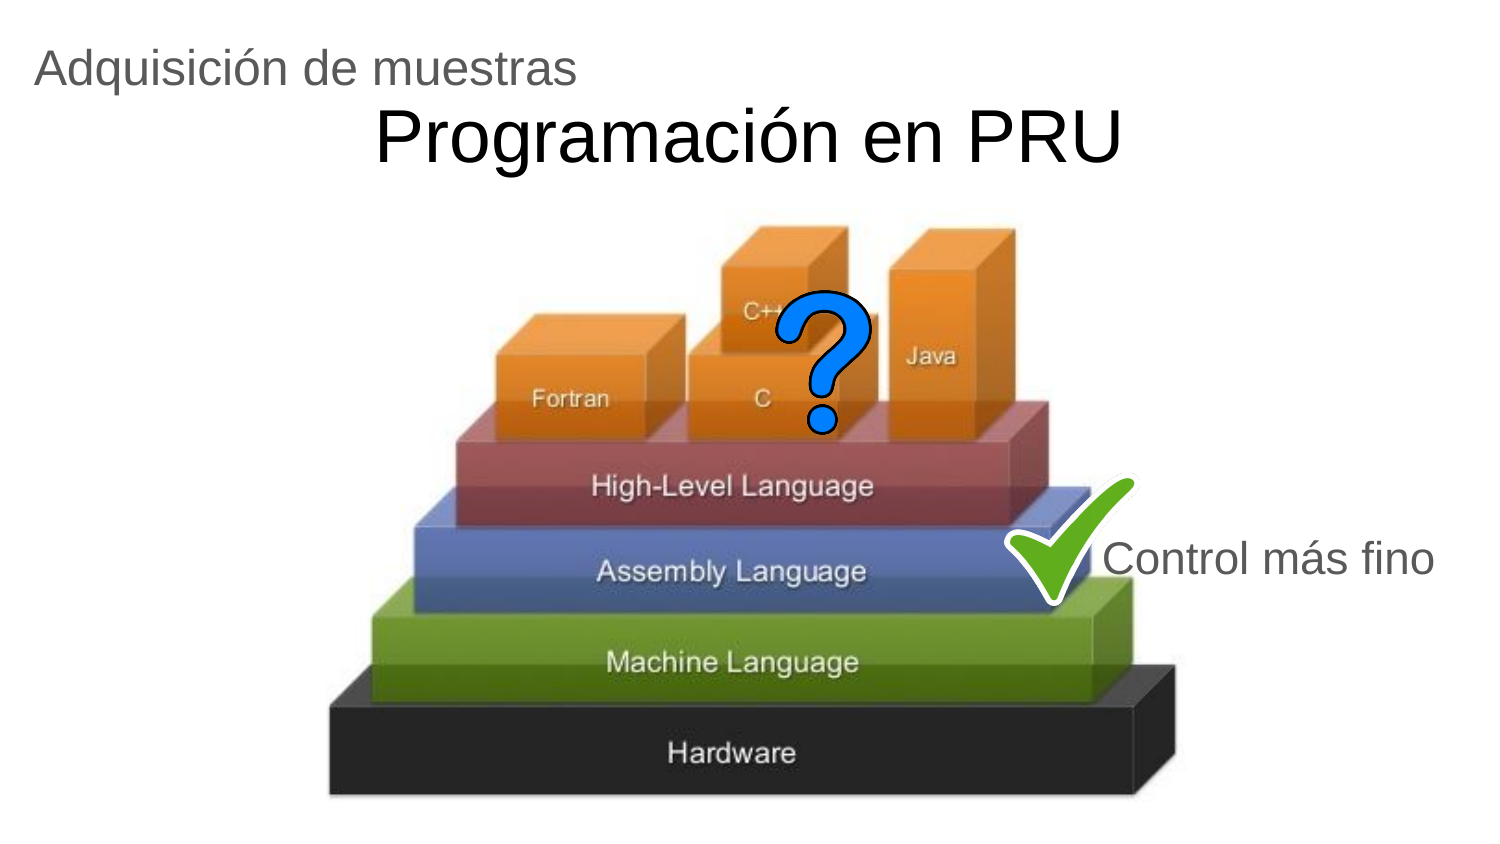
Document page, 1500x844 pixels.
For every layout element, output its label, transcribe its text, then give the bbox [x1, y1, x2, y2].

picture [282, 179, 1218, 819]
list Control más fino [1222, 505, 1500, 574]
list Adquisición de muestras [18, 11, 937, 80]
title Programación en PRU [51, 72, 1449, 167]
